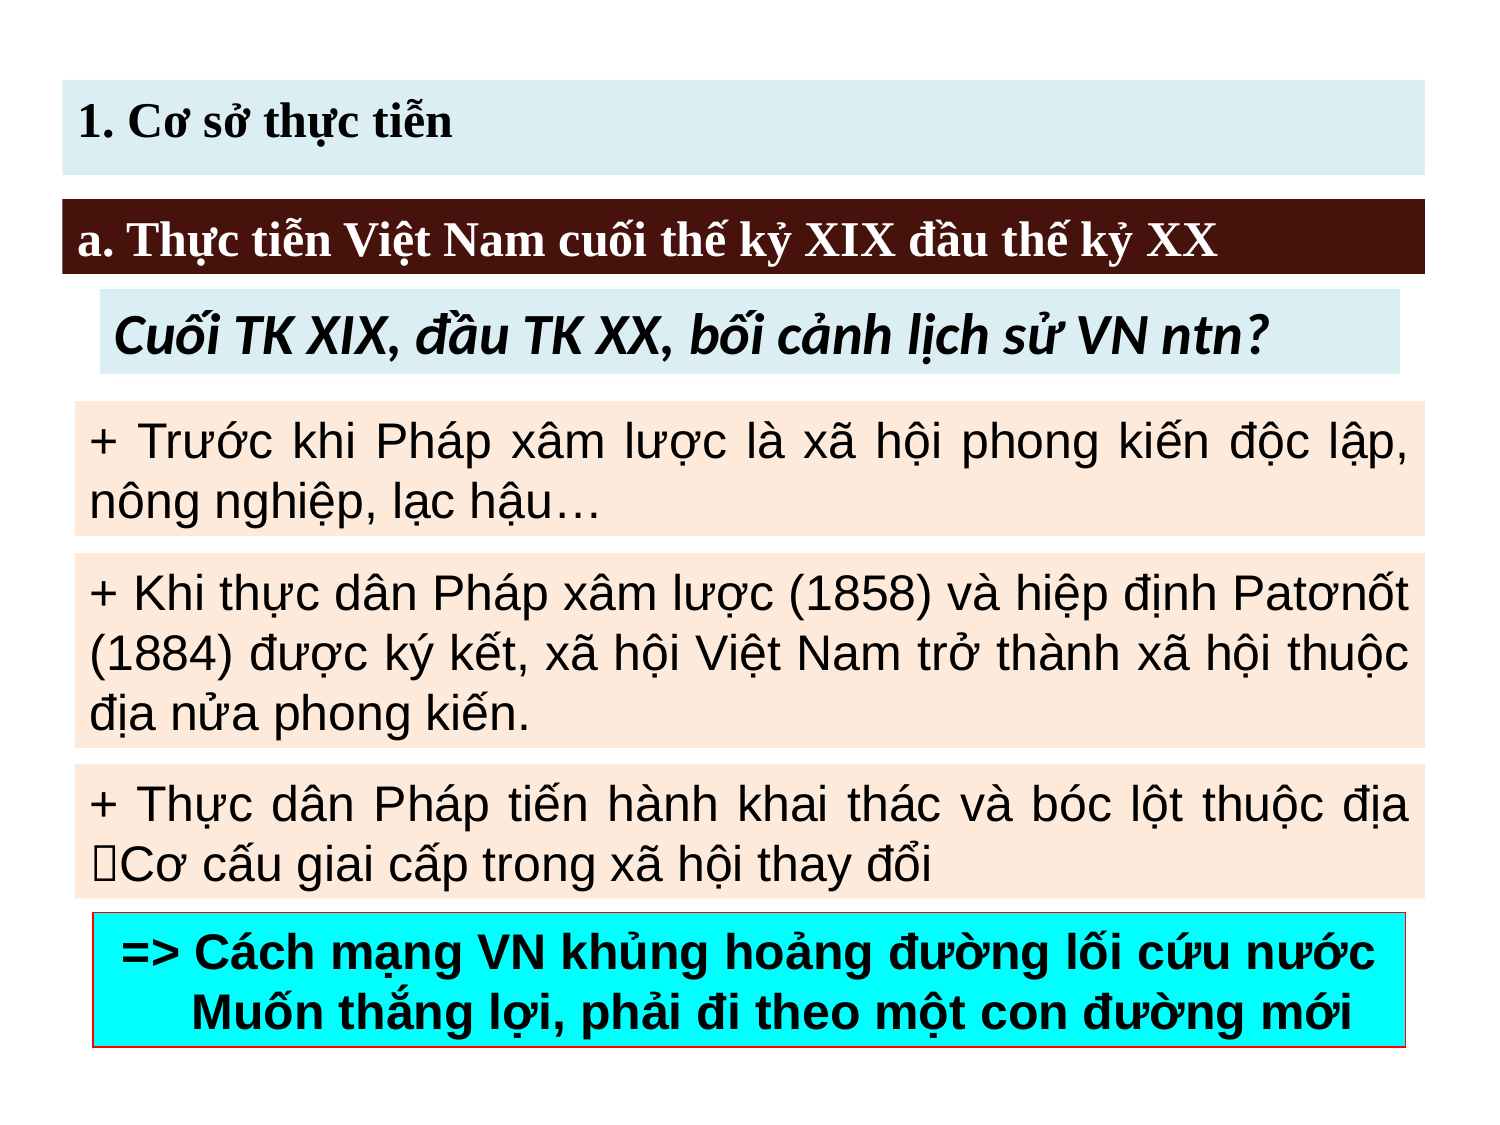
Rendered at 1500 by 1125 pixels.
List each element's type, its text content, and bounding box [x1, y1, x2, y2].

text_box 1. Cơ sở thực tiễn [62, 79, 1425, 175]
text_box => Cách mạng VN khủng hoảng đường lối cứu nước Muốn thắng lợi, phải đi theo một con đường mới [93, 912, 1406, 1048]
text_box + Trước khi Pháp xâm lược là xã hội phong kiến độc lập, nông nghiệp, lạc hậu… [74, 401, 1425, 536]
text_box + Khi thực dân Pháp xâm lược (1858) và hiệp định Patơnốt (1884) được ký kết, xã hội Việt Nam trở thành xã hội thuộc địa nửa phong kiến. [74, 553, 1425, 748]
text_box + Thực dân Pháp tiến hành khai thác và bóc lột thuộc địa Cơ cấu giai cấp trong xã hội thay đổi [74, 763, 1425, 899]
text_box a. Thực tiễn Việt Nam cuối thế kỷ XIX đầu thế kỷ XX [62, 199, 1425, 274]
text_box Cuối TK XIX, đầu TK XX, bối cảnh lịch sử VN ntn? [99, 289, 1400, 374]
